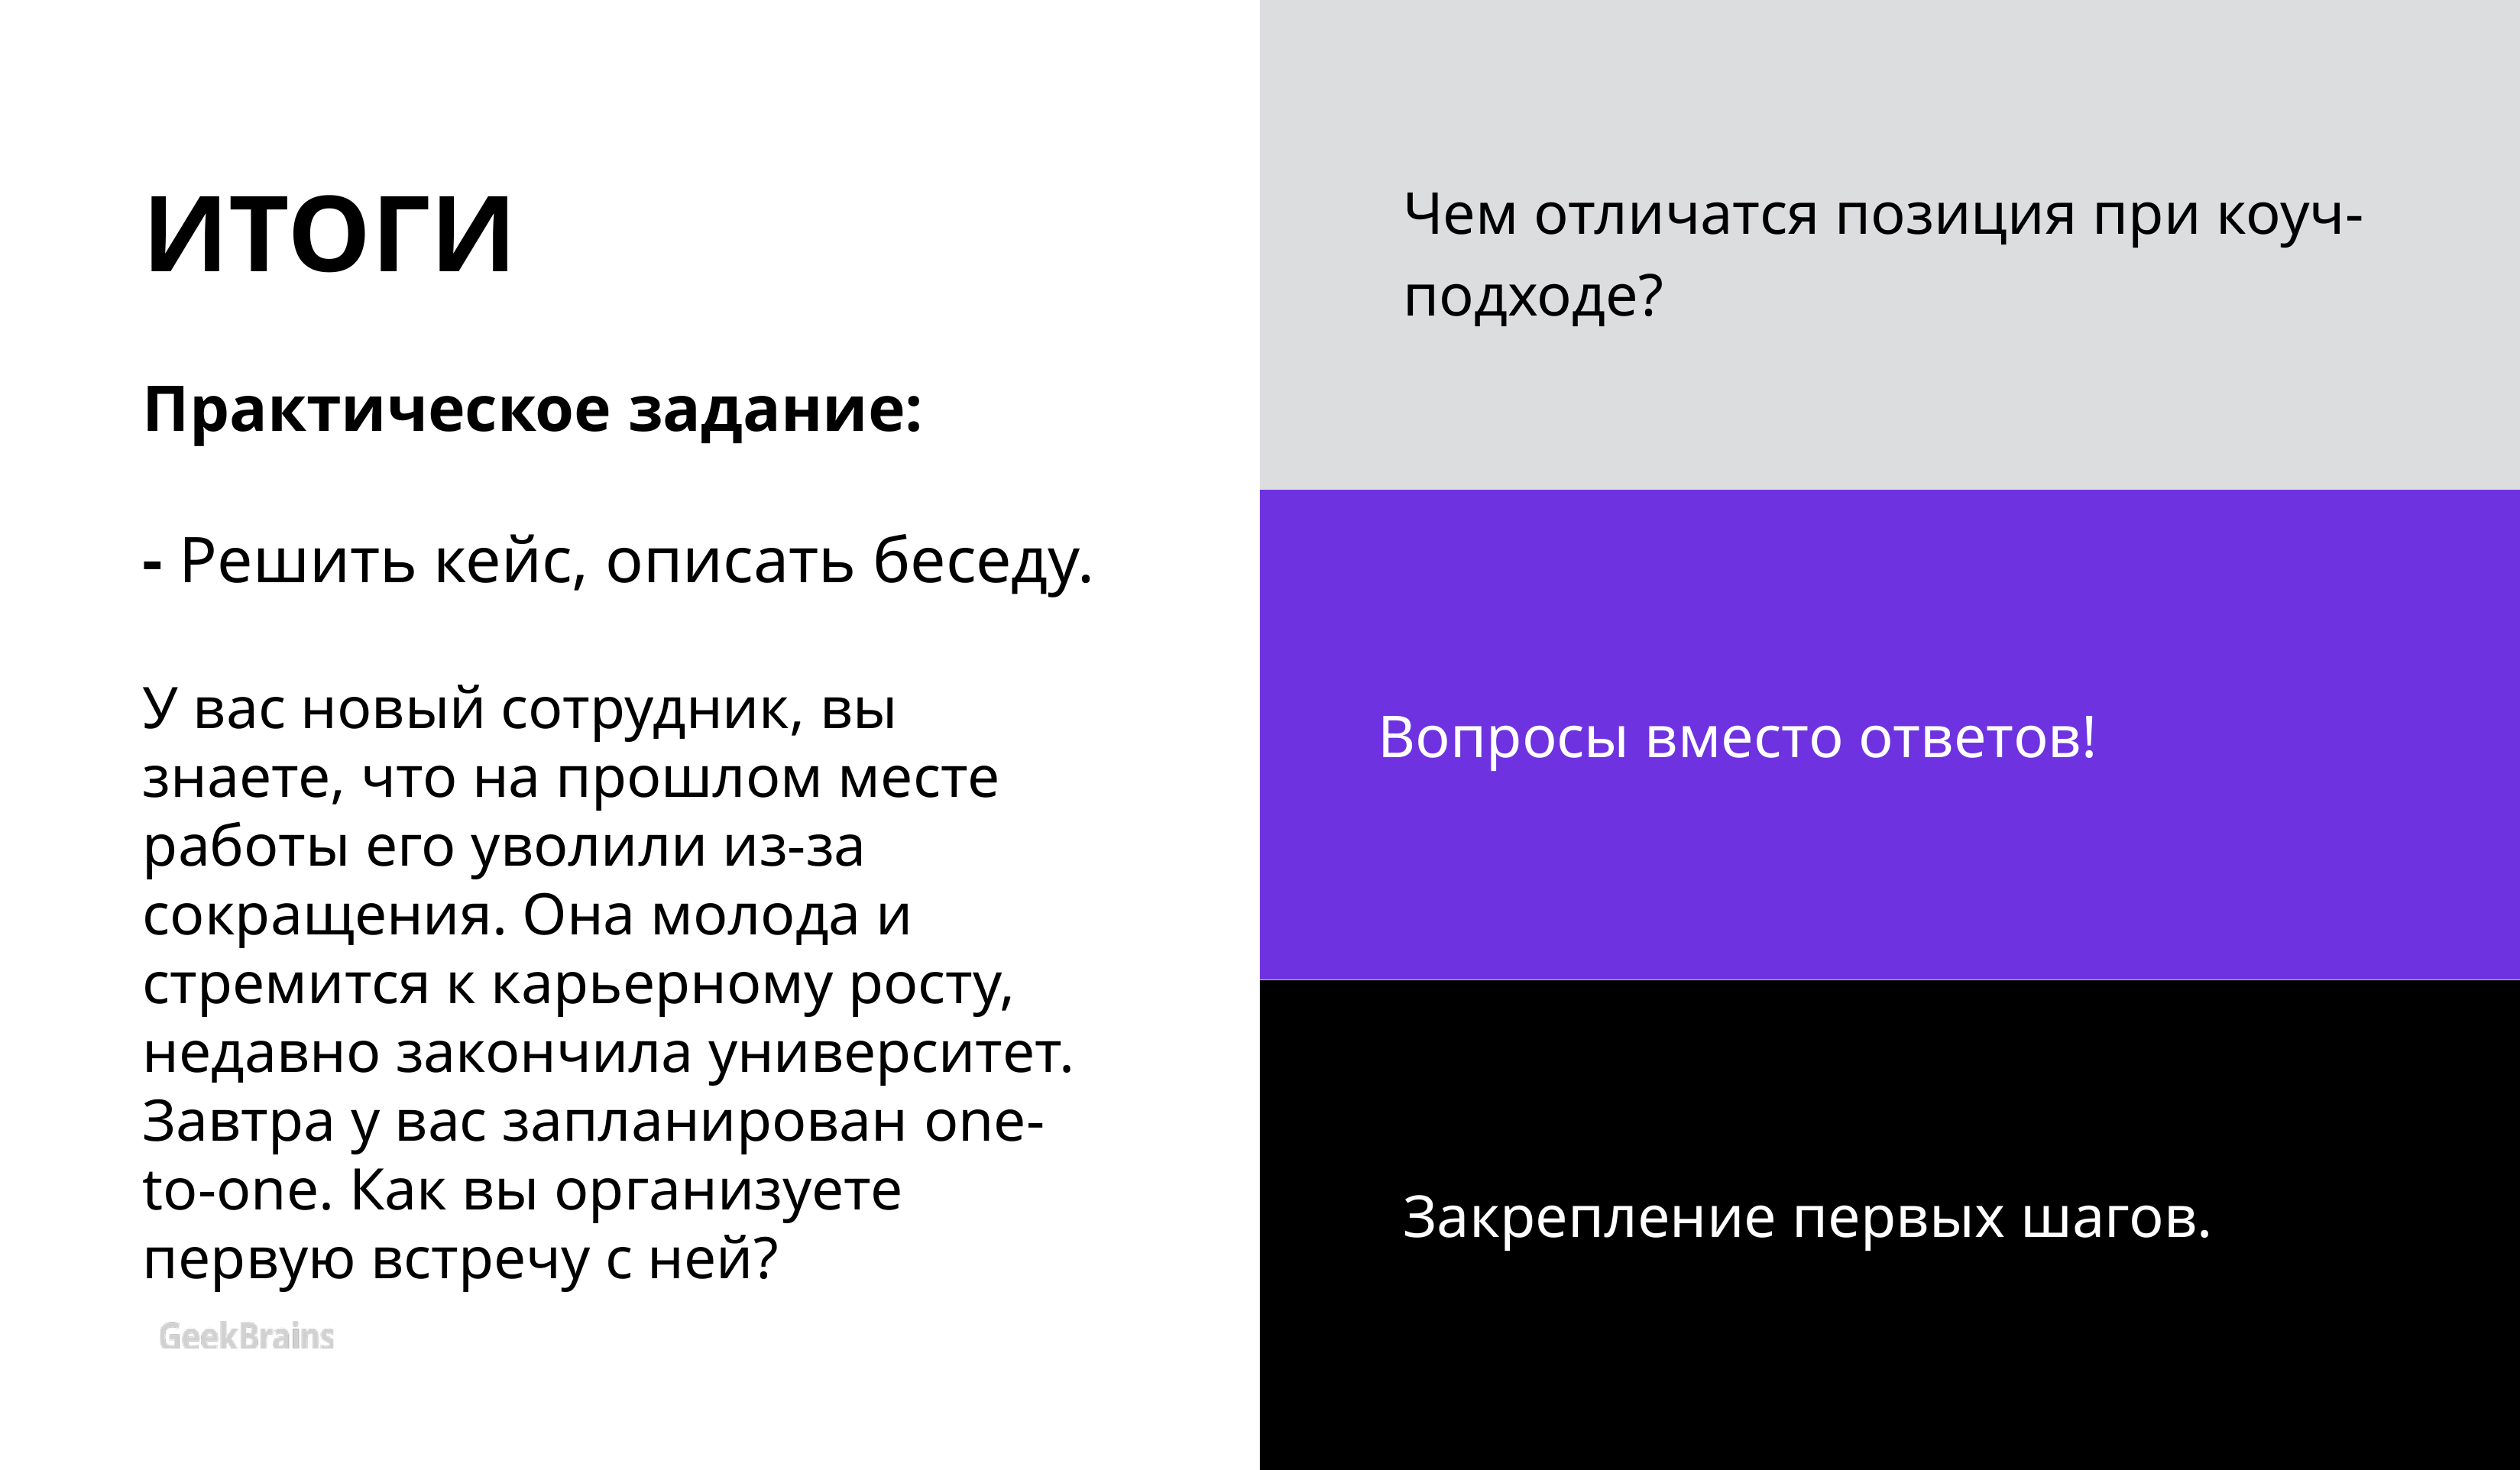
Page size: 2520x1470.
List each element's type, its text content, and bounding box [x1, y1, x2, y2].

list Чем отличатся позиция при коуч-подходе? [1403, 148, 2371, 343]
list Вопросы вместо ответов! [1378, 637, 2396, 832]
list Закрепление первых шагов. [1403, 1114, 2396, 1301]
title ИТОГИ Практическое задание: - Решить кейс, описать беседу. У вас новый сотрудник, вы знаете, что на прошлом месте работы его уволили из-за сокращения. Она молода и стремится к карьерному росту, недавно закончила университет. Завтра у вас запланирован one-to-one. Как вы организуете первую встречу с ней? [142, 148, 1111, 1309]
